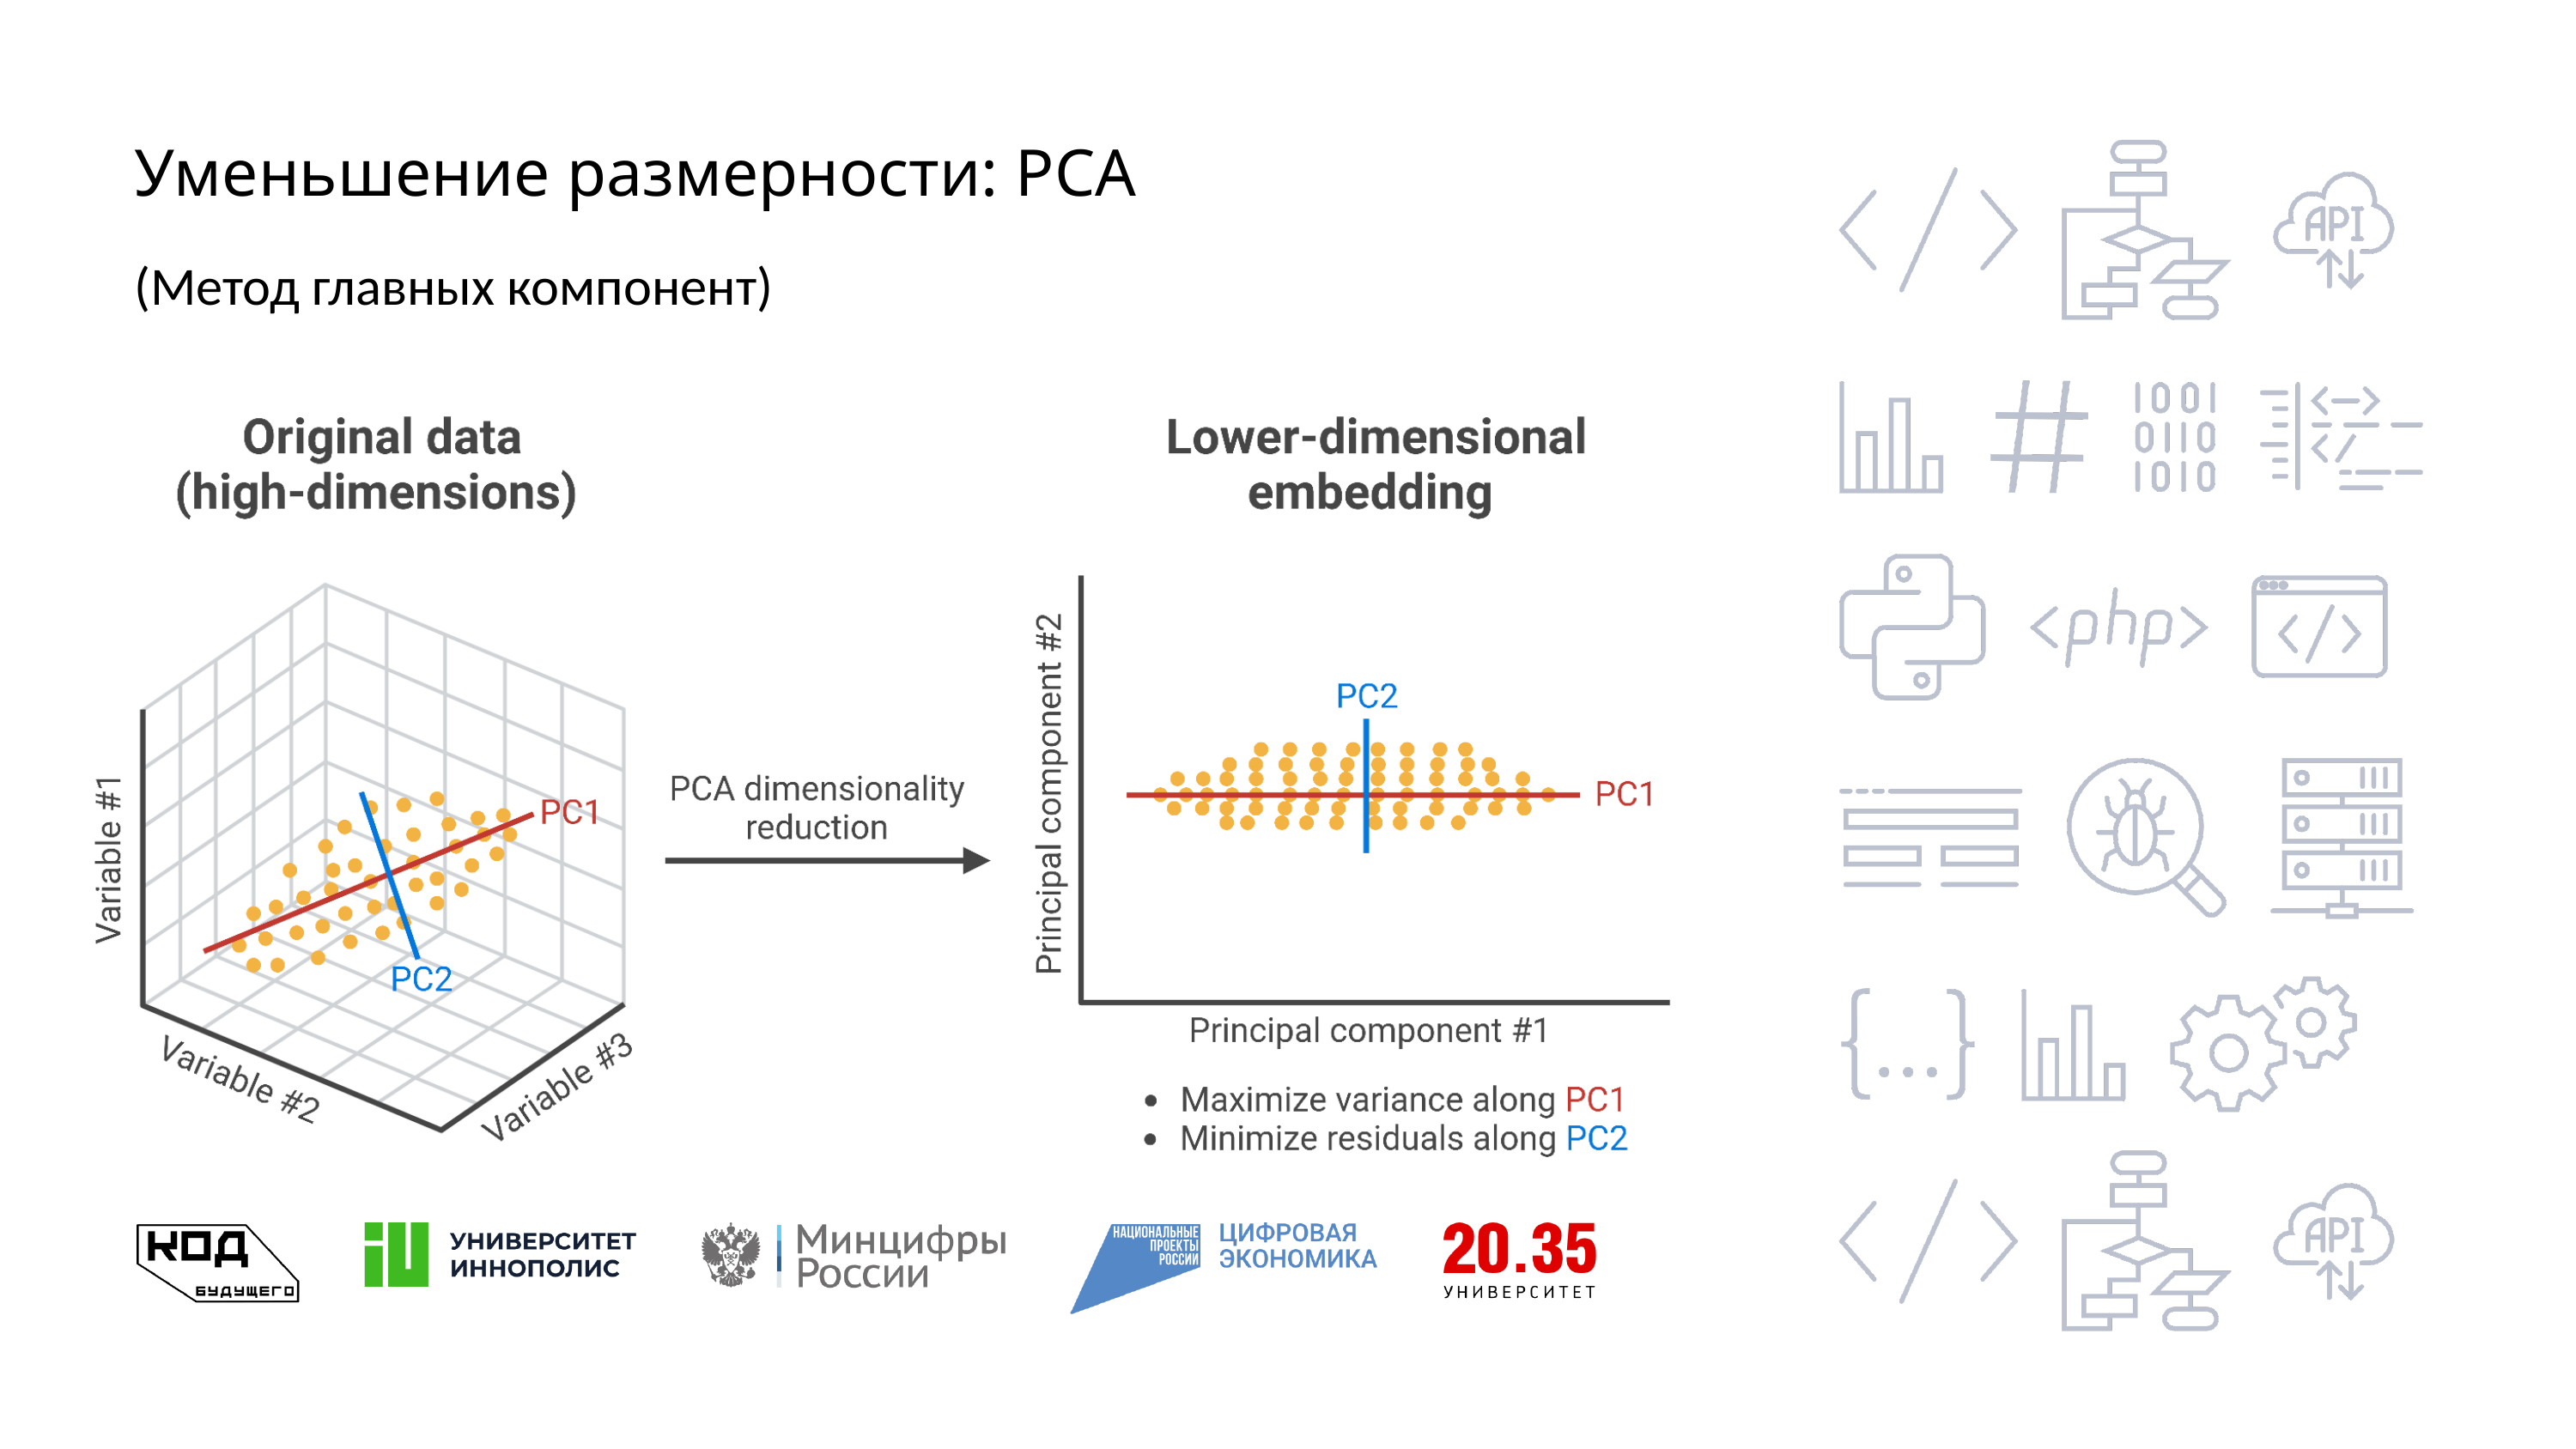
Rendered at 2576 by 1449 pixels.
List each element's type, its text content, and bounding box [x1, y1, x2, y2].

picture [1838, 139, 2424, 1331]
text_box Уменьшение размерности: PCA [134, 142, 1702, 209]
picture [0, 381, 1758, 1314]
text_box (Метод главных компонент) [134, 260, 1397, 317]
